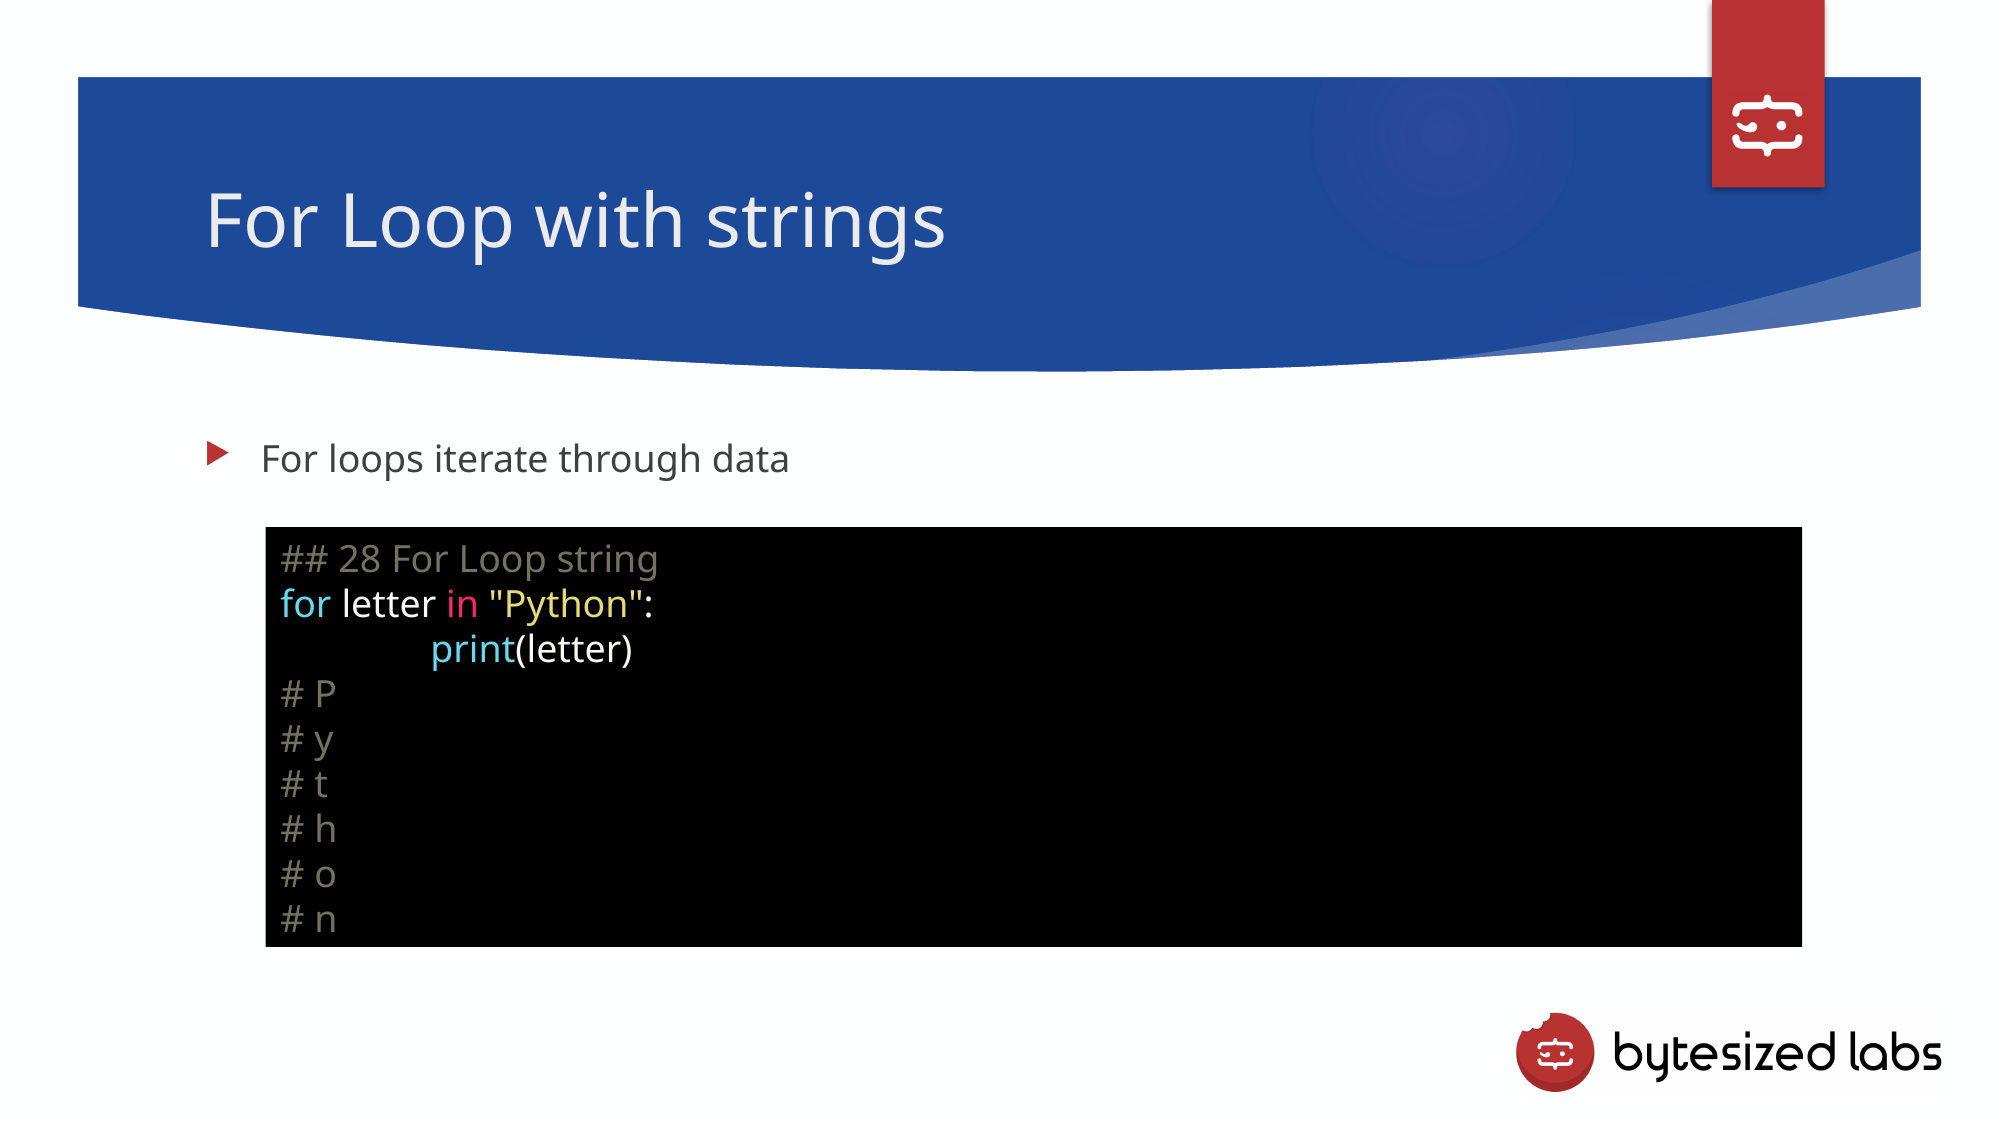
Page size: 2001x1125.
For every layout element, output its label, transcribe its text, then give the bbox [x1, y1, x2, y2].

text_box ## 28 For Loop string for letter in "Python": print(letter) # P # y # t # h # o # n [265, 527, 1803, 947]
title For Loop with strings [189, 159, 1627, 276]
picture [1509, 1007, 1947, 1099]
picture [1727, 92, 1807, 160]
list For loops iterate through data [189, 427, 1638, 988]
